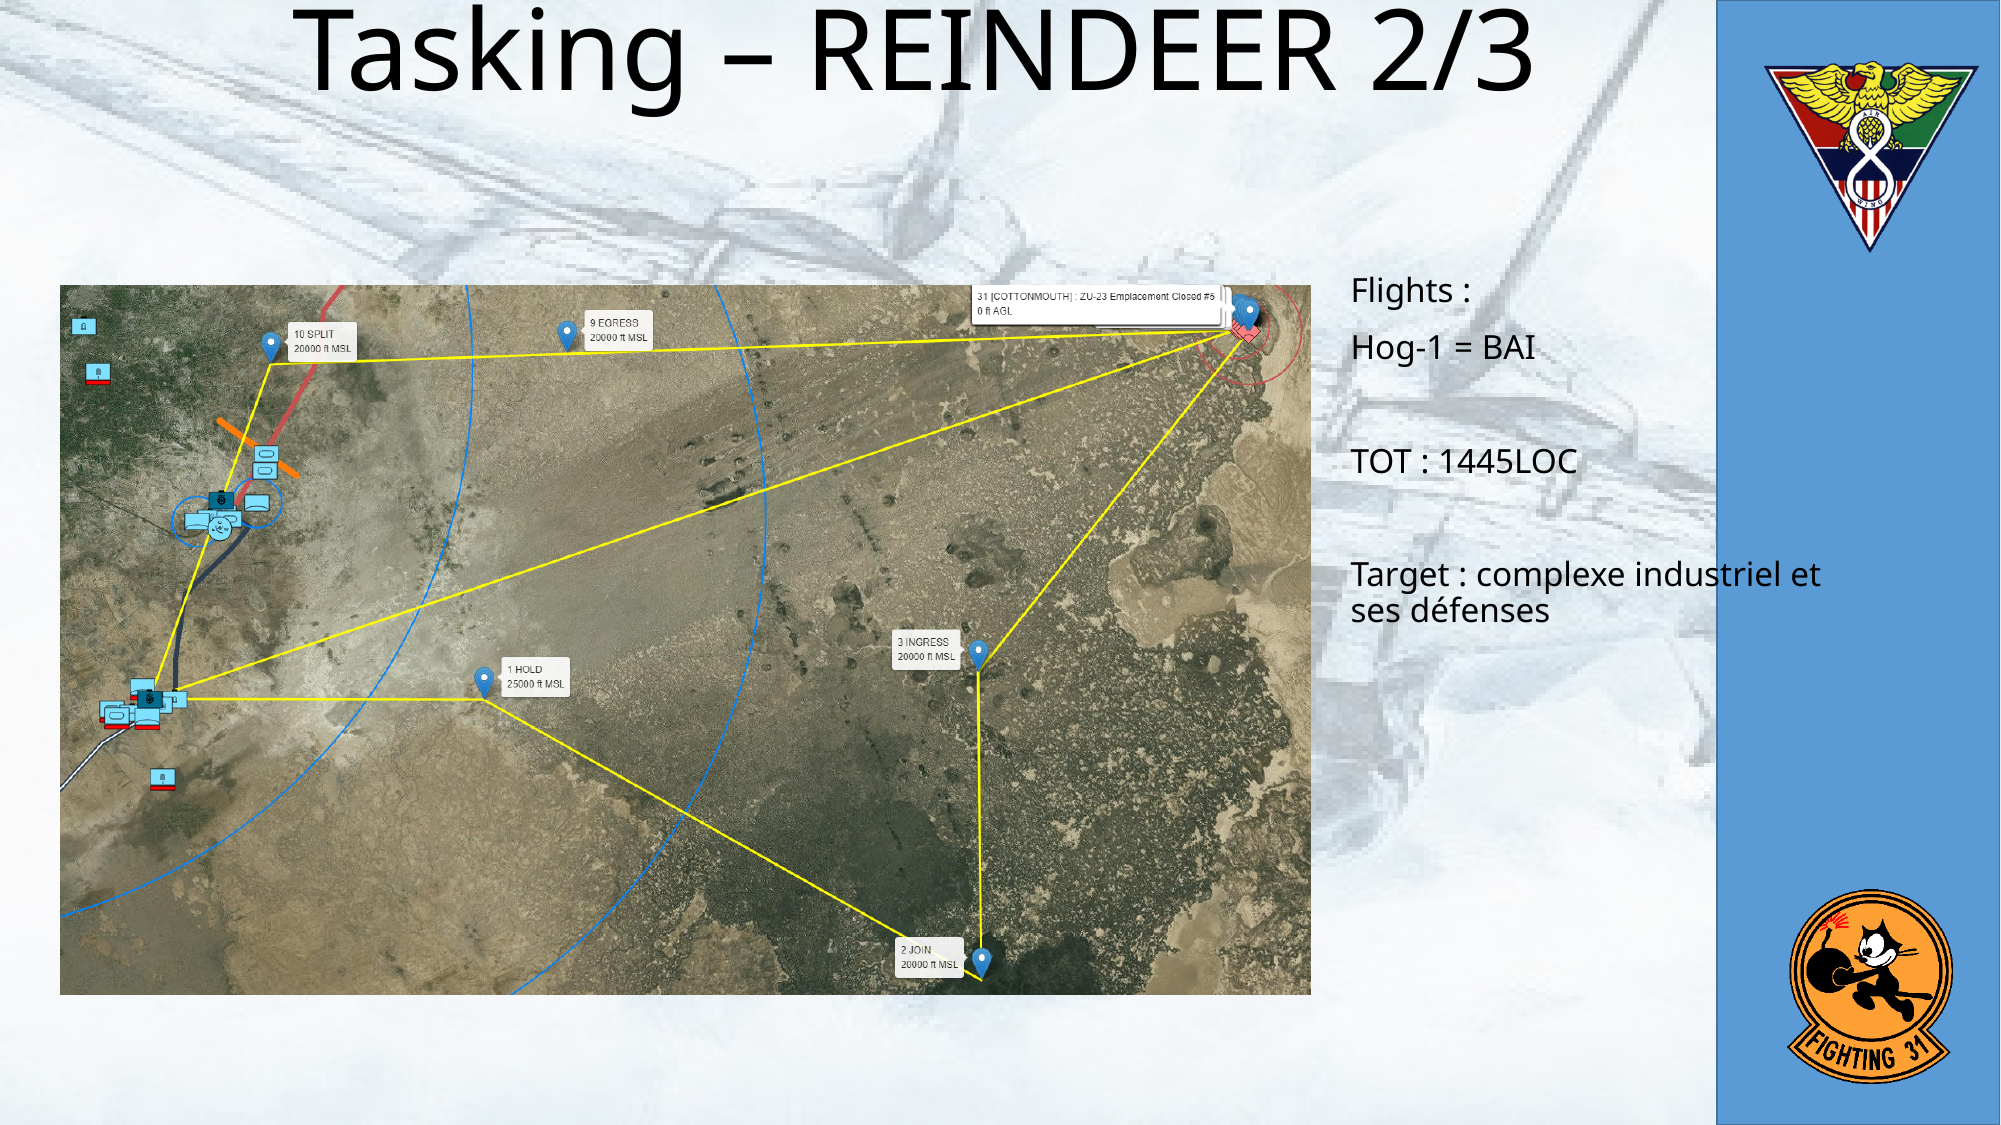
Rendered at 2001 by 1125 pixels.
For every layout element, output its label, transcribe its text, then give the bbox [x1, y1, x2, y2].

picture [1750, 48, 1990, 267]
picture [60, 285, 1311, 995]
picture [1787, 889, 1953, 1084]
title Tasking – REINDEER 2/3 [131, 12, 1701, 231]
list Flights : Hog-1 = BAI TOT : 1445LOC Target : complexe industriel et ses défenses [1335, 266, 1893, 1014]
